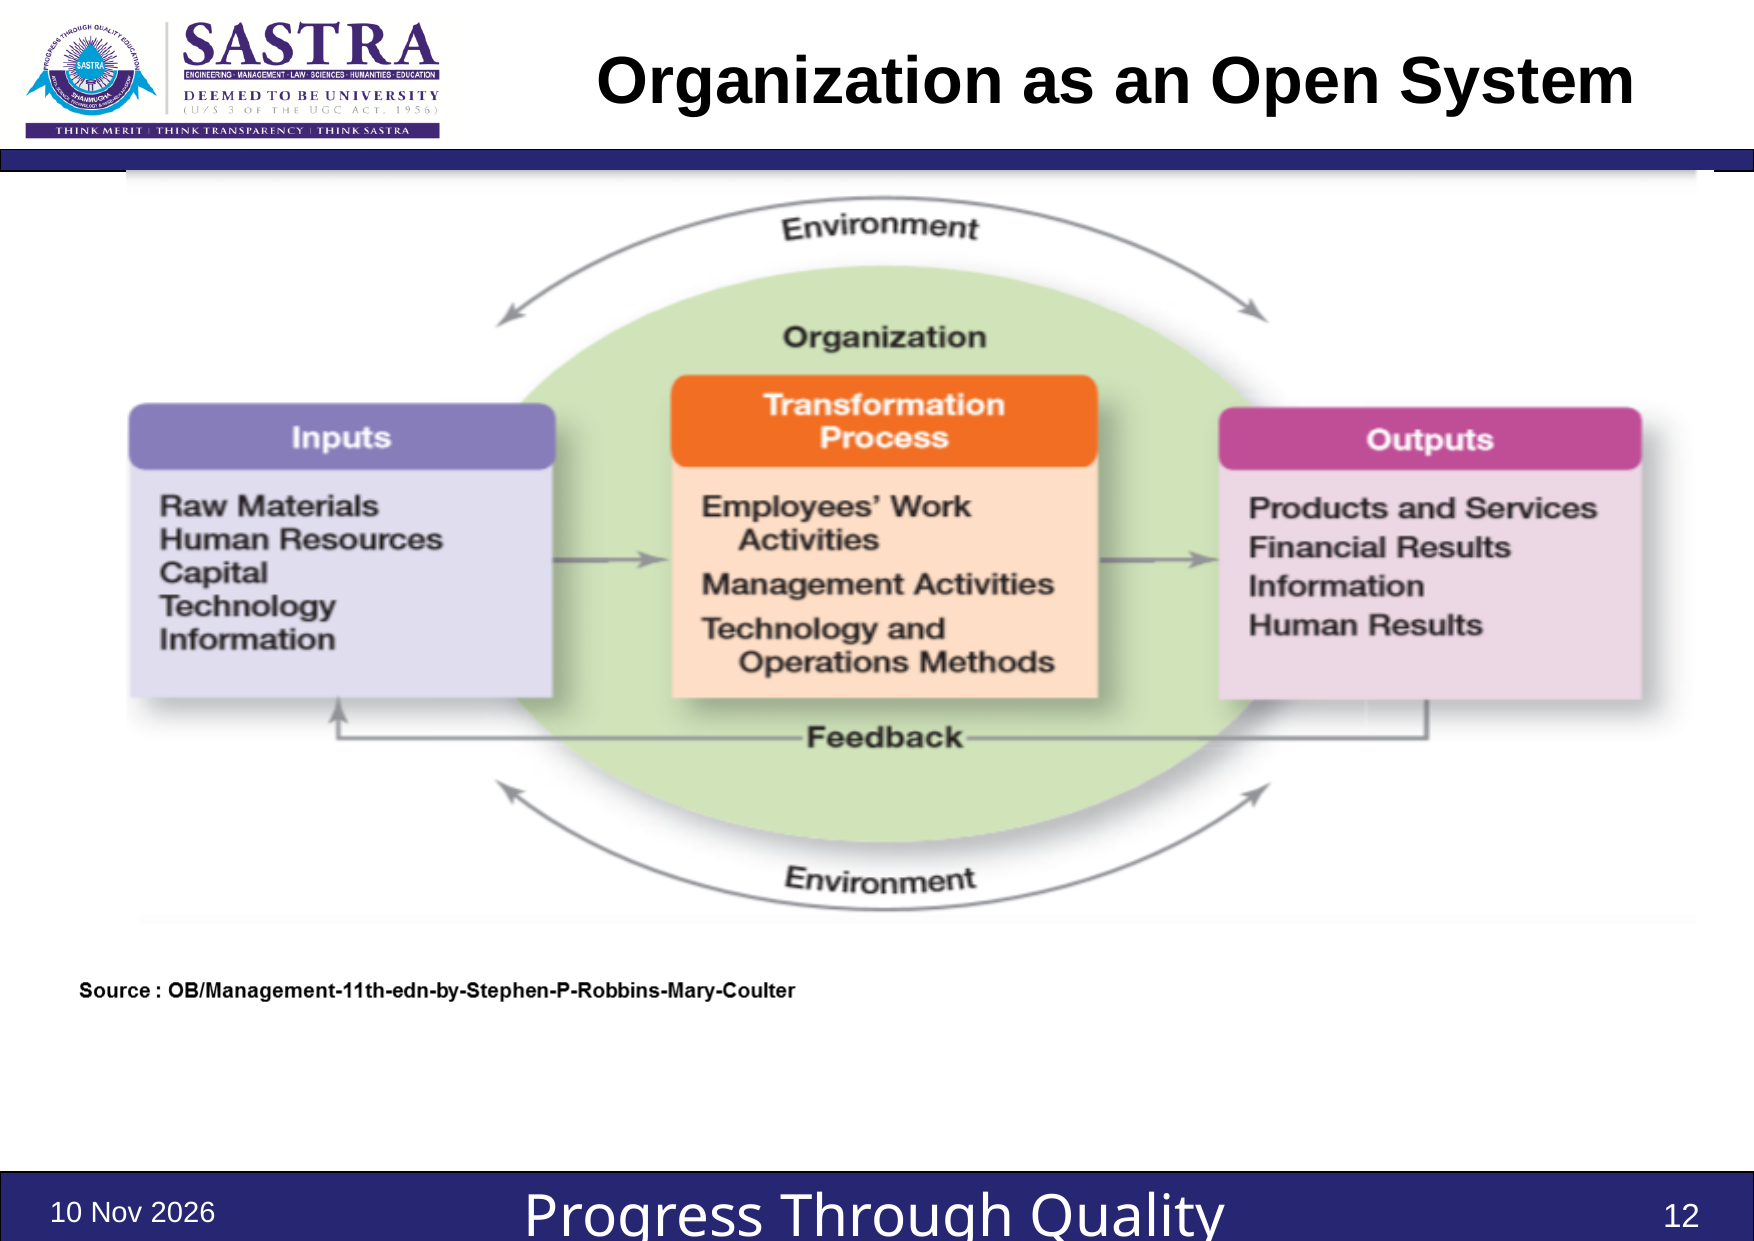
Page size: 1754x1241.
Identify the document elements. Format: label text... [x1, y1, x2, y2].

picture [64, 969, 1715, 1015]
picture [0, 13, 465, 146]
slide_number 8-Aug-23 [32, 1184, 267, 1236]
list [126, 169, 1715, 924]
slide_number 12 [1307, 1184, 1718, 1237]
title Organization as an Open System [456, 28, 1754, 133]
